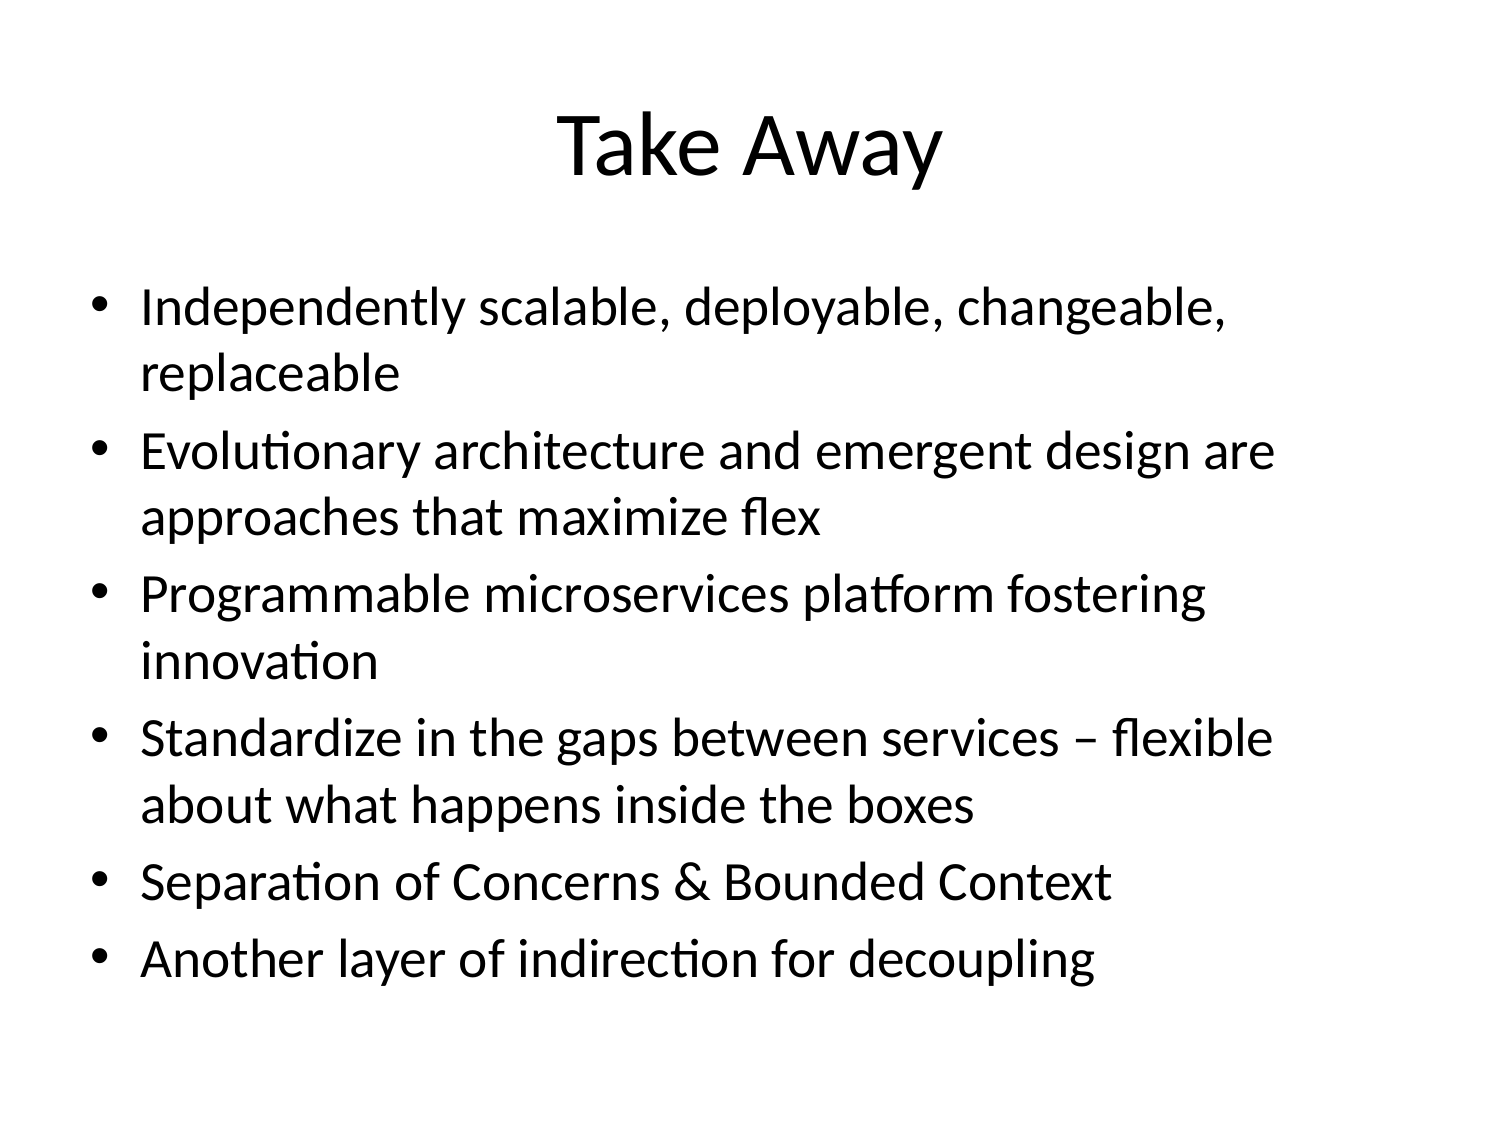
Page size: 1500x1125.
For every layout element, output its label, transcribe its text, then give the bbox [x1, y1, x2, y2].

title Take Away [75, 45, 1425, 233]
list Independently scalable, deployable, changeable, replaceable Evolutionary architecture and emergent design are approaches that maximize flex Programmable microservices platform fostering innovation Standardize in the gaps between services – flexible about what happens inside the boxes Separation of Concerns & Bounded Context Another layer of indirection for decoupling [75, 262, 1425, 1005]
